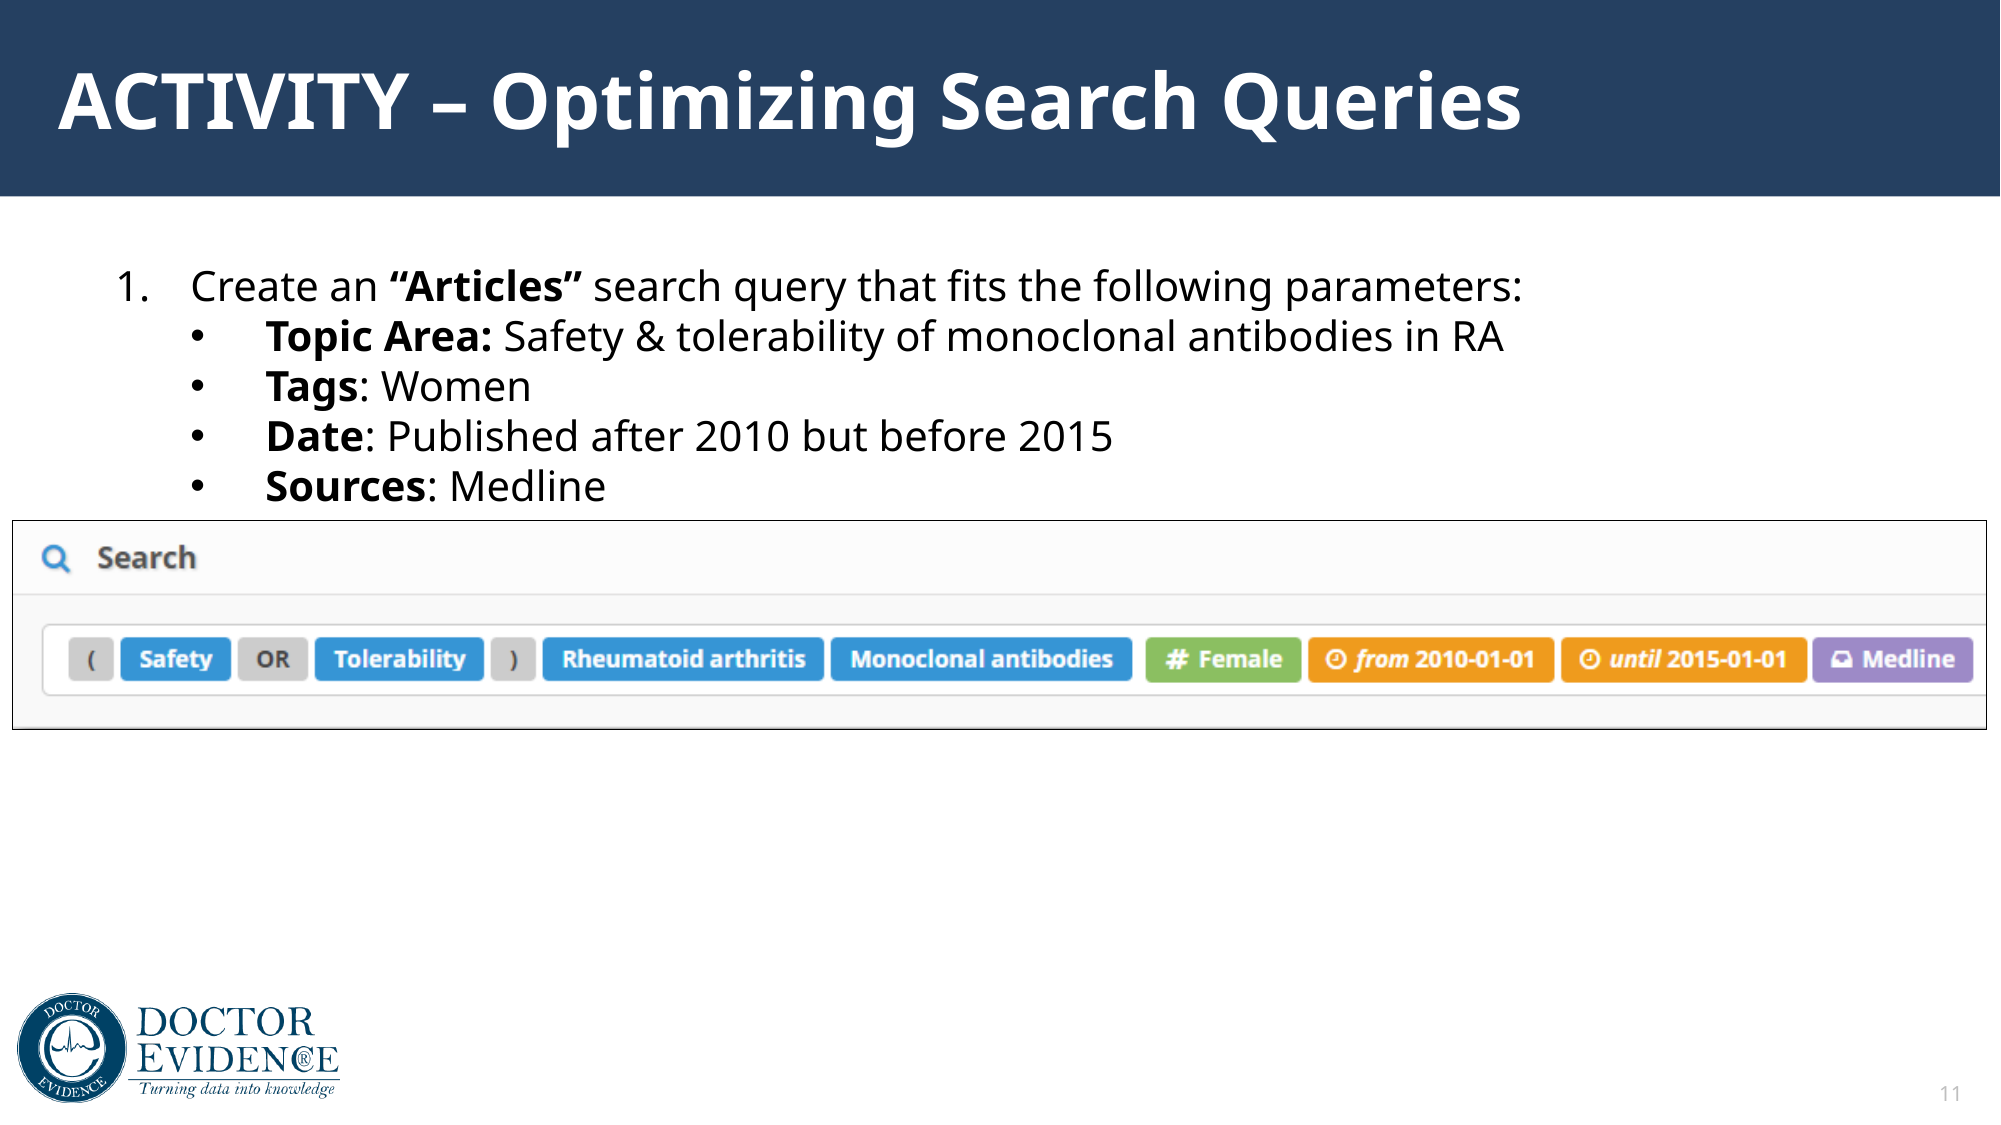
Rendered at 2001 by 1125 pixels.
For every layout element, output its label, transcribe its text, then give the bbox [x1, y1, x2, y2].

title ACTIVITY – Optimizing Search Queries [49, 49, 1950, 159]
picture [11, 519, 1988, 730]
text_box Create an “Articles” search query that fits the following parameters: Topic Area: Safety & tolerability of monoclonal antibodies in RA Tags: Women Date: Published after 2010 but before 2015 Sources: Medline [100, 252, 2000, 518]
picture [17, 993, 340, 1103]
